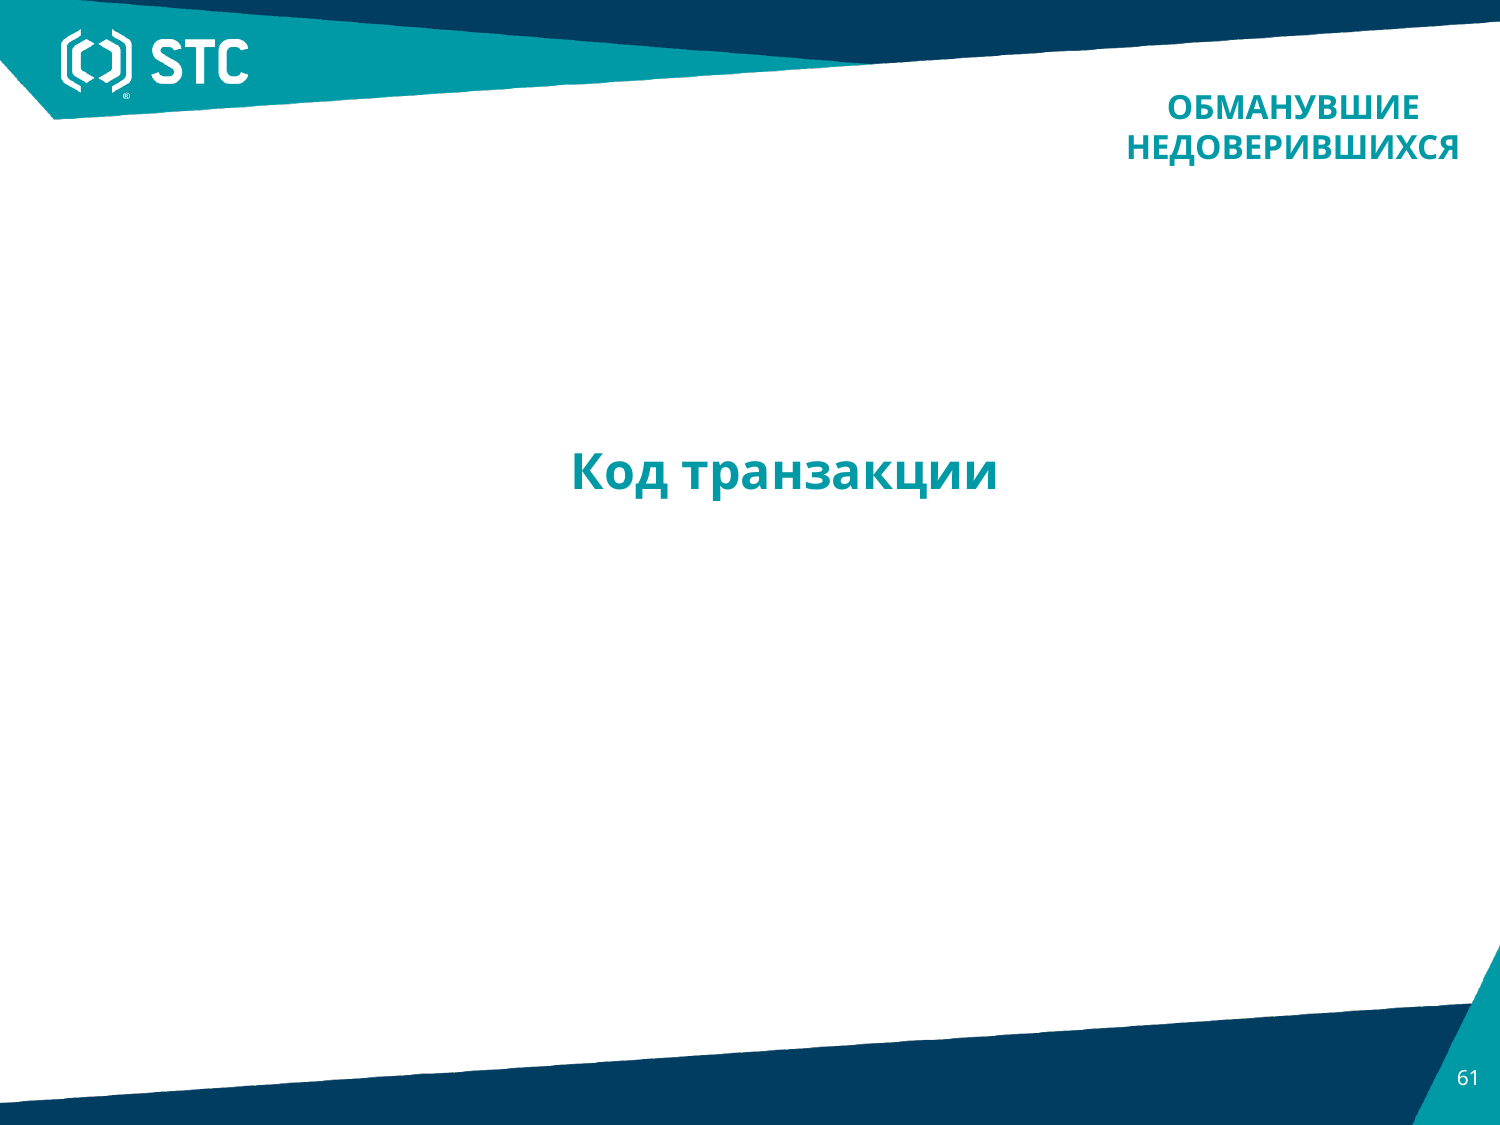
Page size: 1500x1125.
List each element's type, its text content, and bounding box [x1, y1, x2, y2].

picture [0, 0, 1500, 1125]
text_box Код транзакции [171, 432, 1400, 515]
text_box ОБМАНУВШИЕ НЕДОВЕРИВШИХСЯ [1104, 78, 1483, 161]
